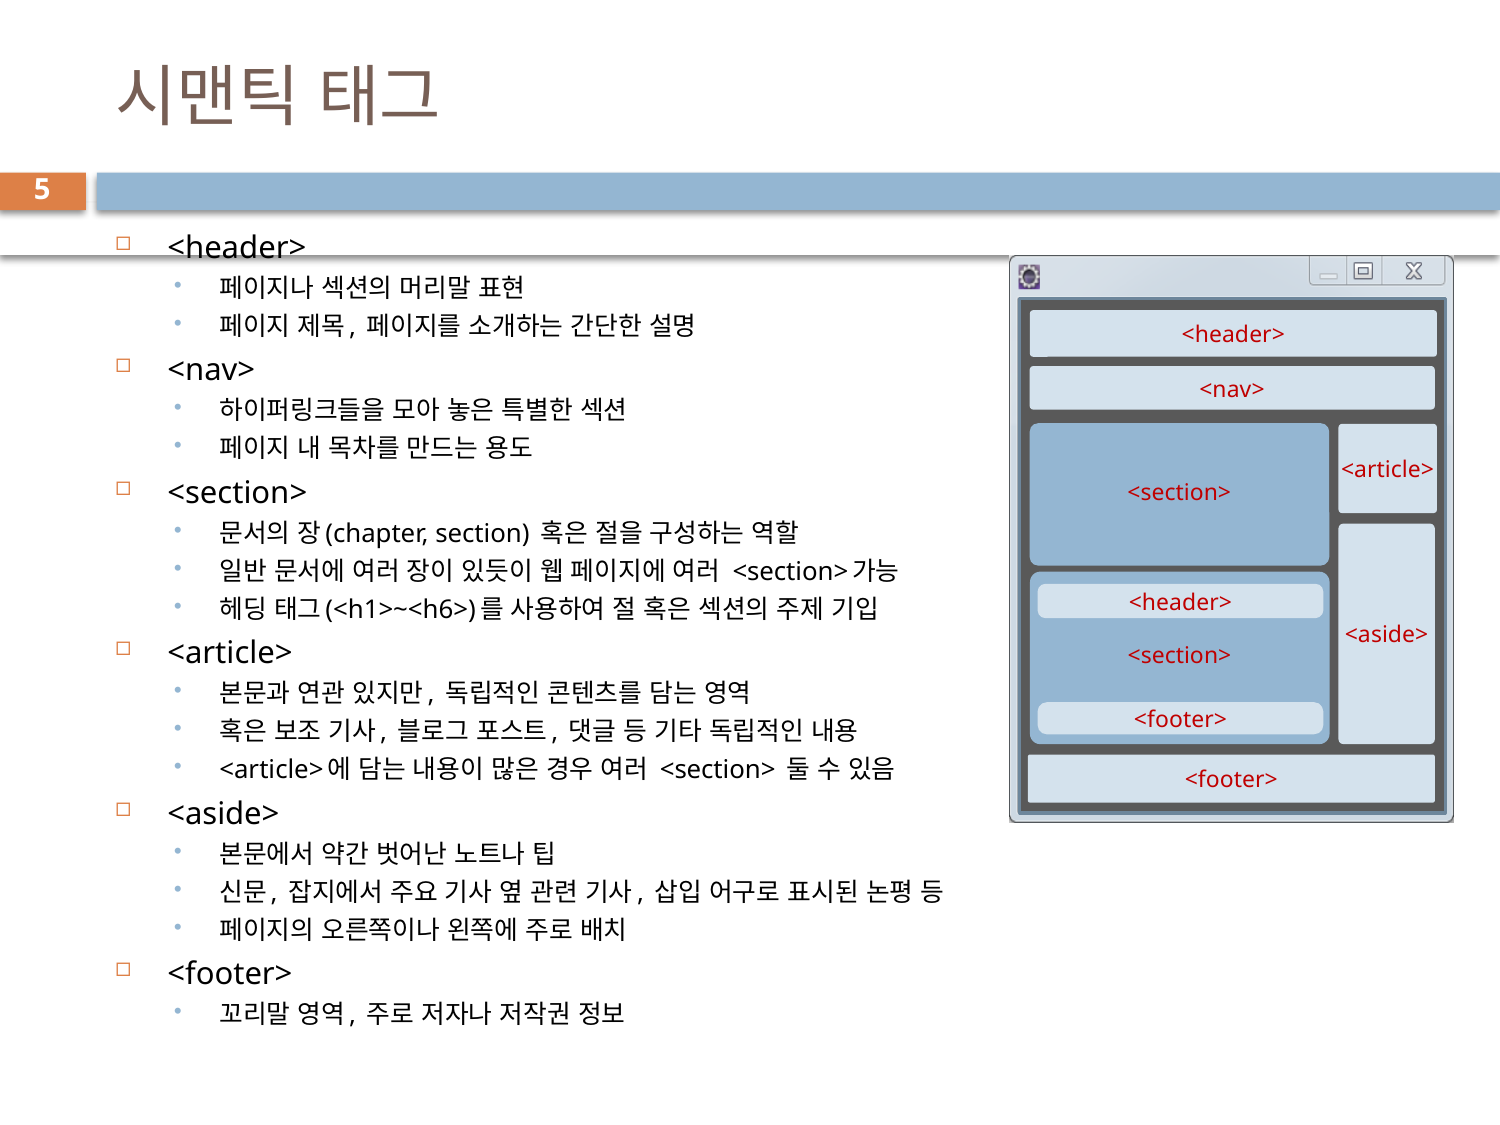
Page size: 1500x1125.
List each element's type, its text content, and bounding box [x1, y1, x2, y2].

title 시맨틱 태그 [100, 37, 1438, 149]
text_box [1009, 255, 1455, 823]
list <header> 페이지나 섹션의 머리말 표현 페이지 제목, 페이지를 소개하는 간단한 설명 <nav> 하이퍼링크들을 모아 놓은 특별한 섹션 페이지 내 목차를 만드는 용도 <section> 문서의 장(chapter, section) 혹은 절을 구성하는 역할 일반 문서에 여러 장이 있듯이 웹 페이지에 여러 <section>가능 헤딩 태그(<h1>~<h6>)를 사용하여 절 혹은 섹션의 주제 기입 <article> 본문과 연관 있지만, 독립적인 콘텐츠를 담는 영역 혹은 보조 기사, 블로그 포스트, 댓글 등 기타 독립적인 내용 <article>에 담는 내용이 많은 경우 여러 <section> 둘 수 있음 <aside> 본문에서 약간 벗어난 노트나 팁 신문, 잡지에서 주요 기사 옆 관련 기사, 삽입 어구로 표시된 논평 등 페이지의 오른쪽이나 왼쪽에 주로 배치 <footer> 꼬리말 영역, 주로 저자나 저작권 정보 [100, 219, 1438, 1047]
slide_number 5 [0, 170, 87, 211]
